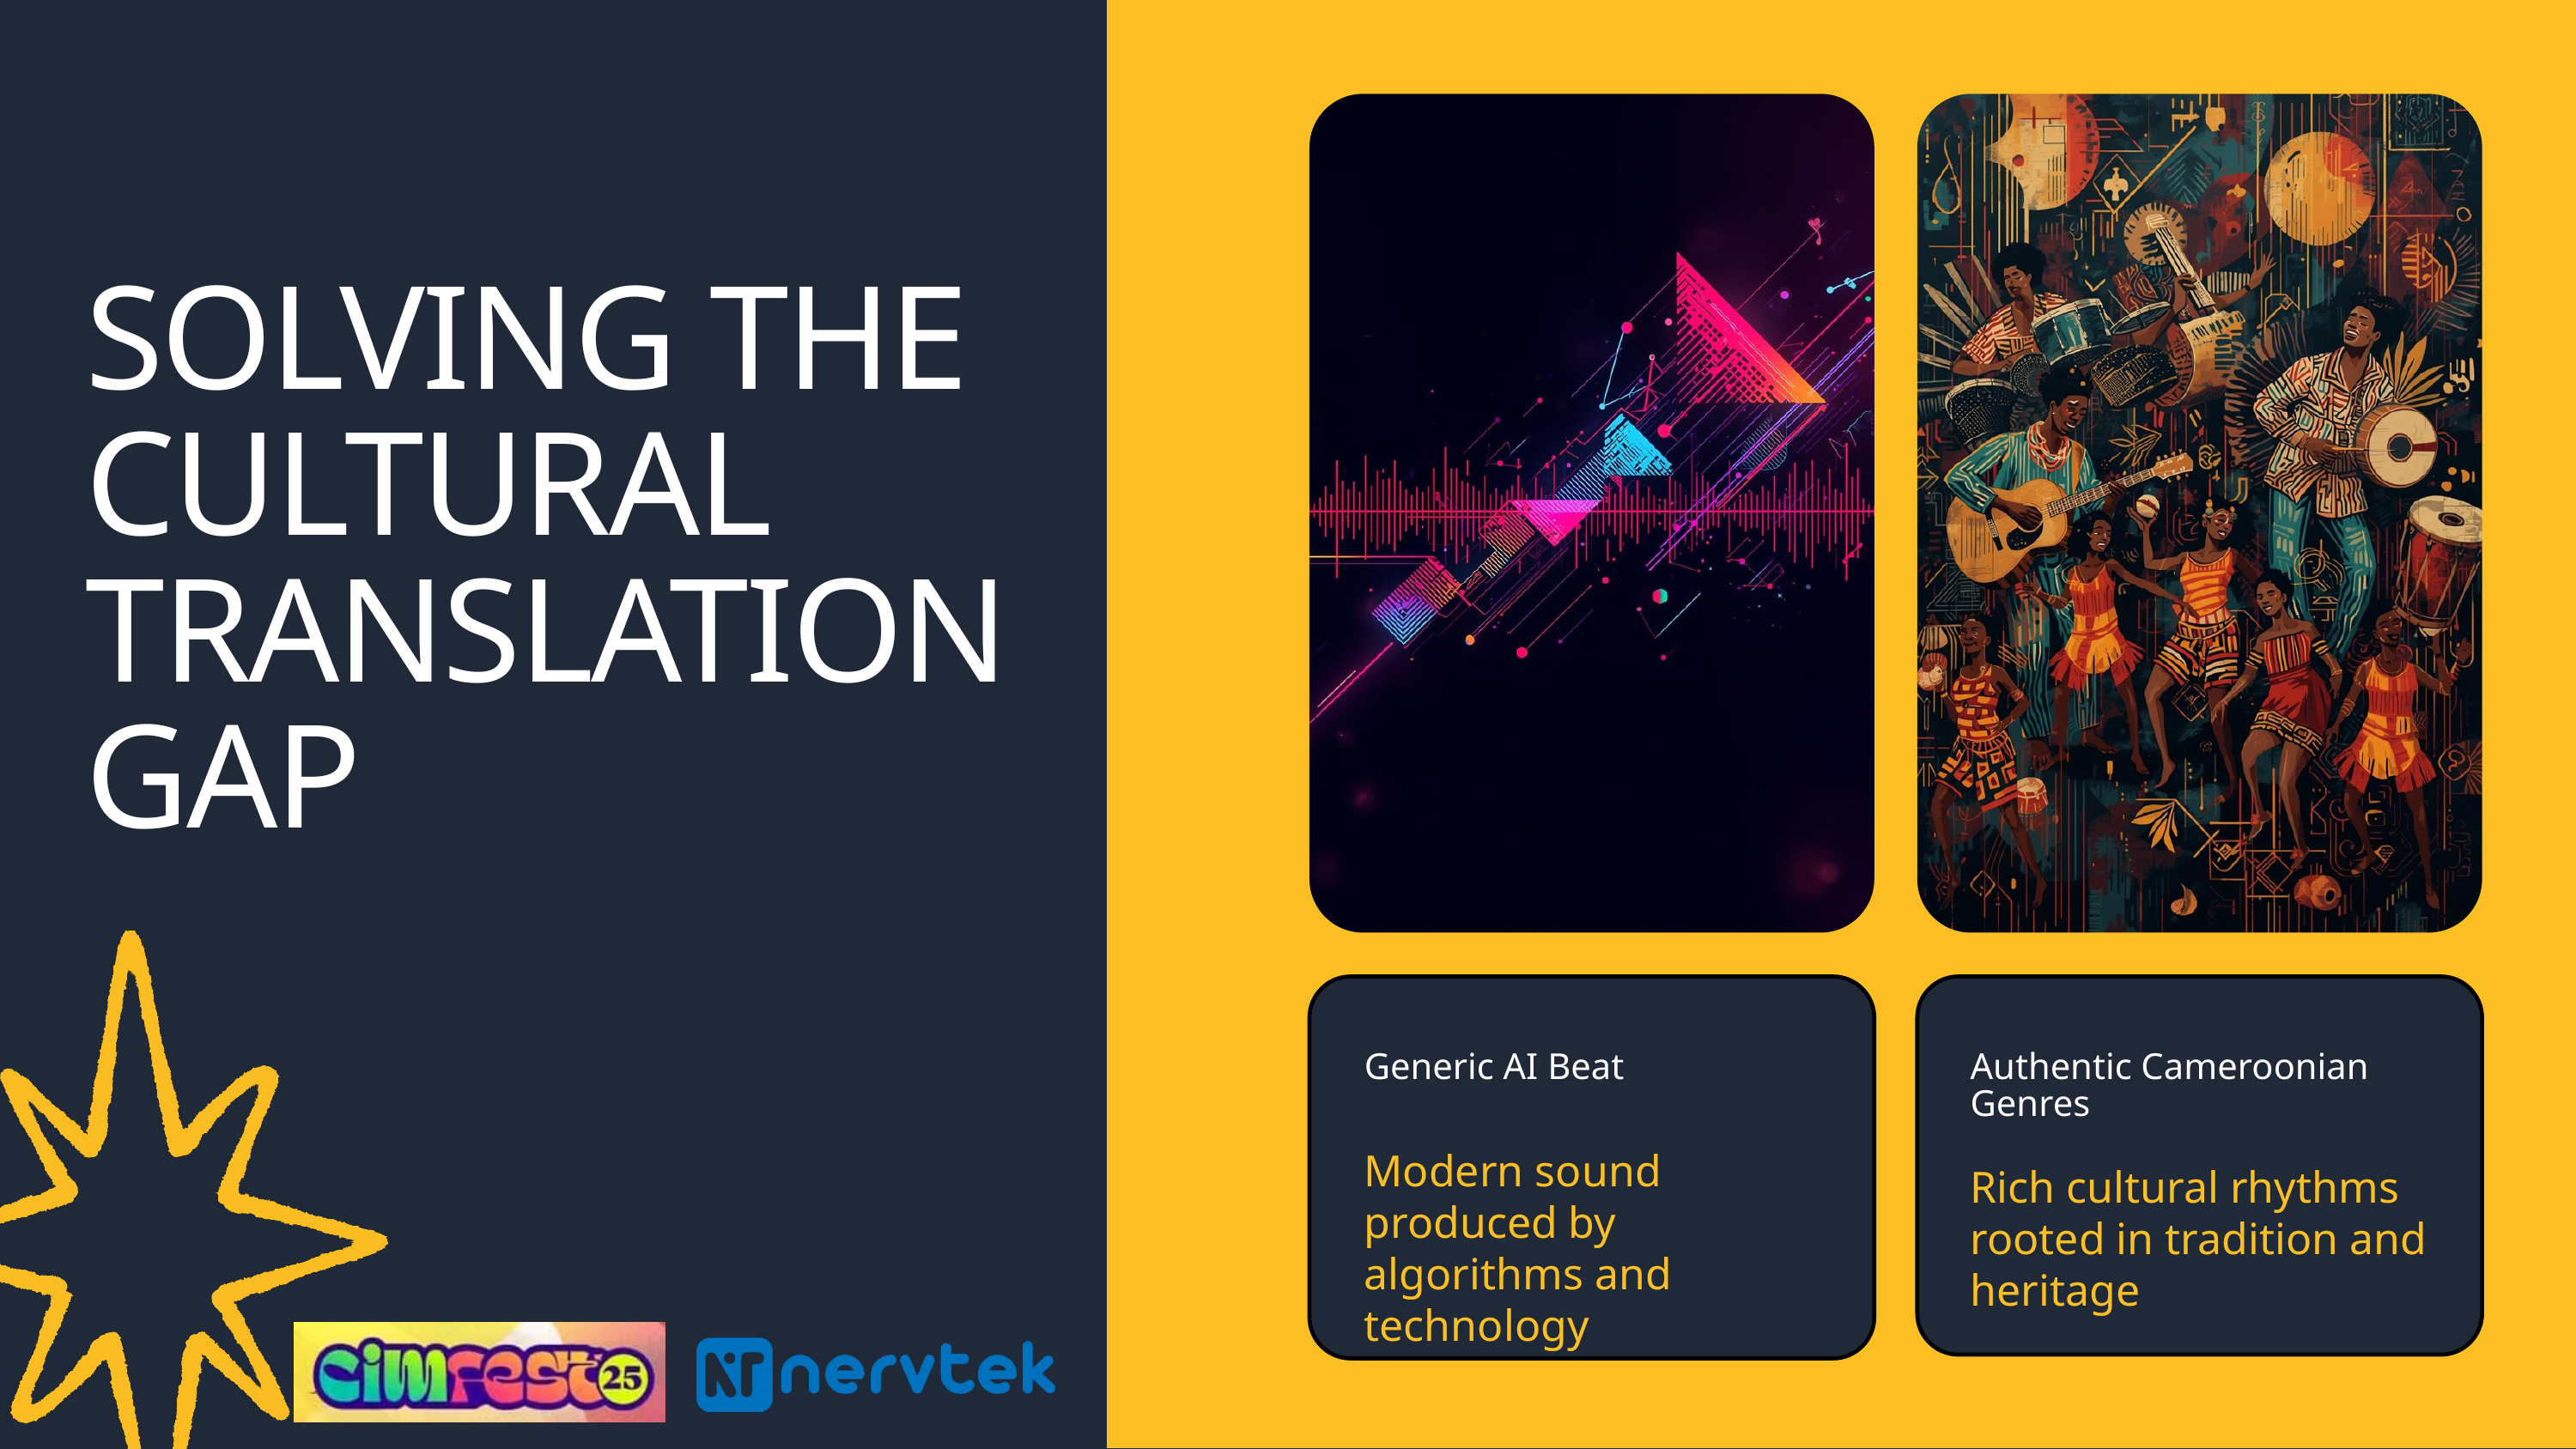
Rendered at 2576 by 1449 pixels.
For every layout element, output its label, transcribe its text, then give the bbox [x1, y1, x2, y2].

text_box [1106, 0, 2576, 1449]
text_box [1309, 94, 1875, 933]
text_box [1364, 1049, 1824, 1299]
picture [676, 1313, 1072, 1433]
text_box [1309, 976, 1875, 1359]
text_box [0, 930, 389, 1449]
text_box SOLVING THE CULTURAL TRANSLATION GAP [85, 271, 1056, 857]
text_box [1917, 94, 2482, 933]
picture [293, 1322, 666, 1422]
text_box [1970, 1049, 2430, 1315]
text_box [1917, 976, 2482, 1355]
